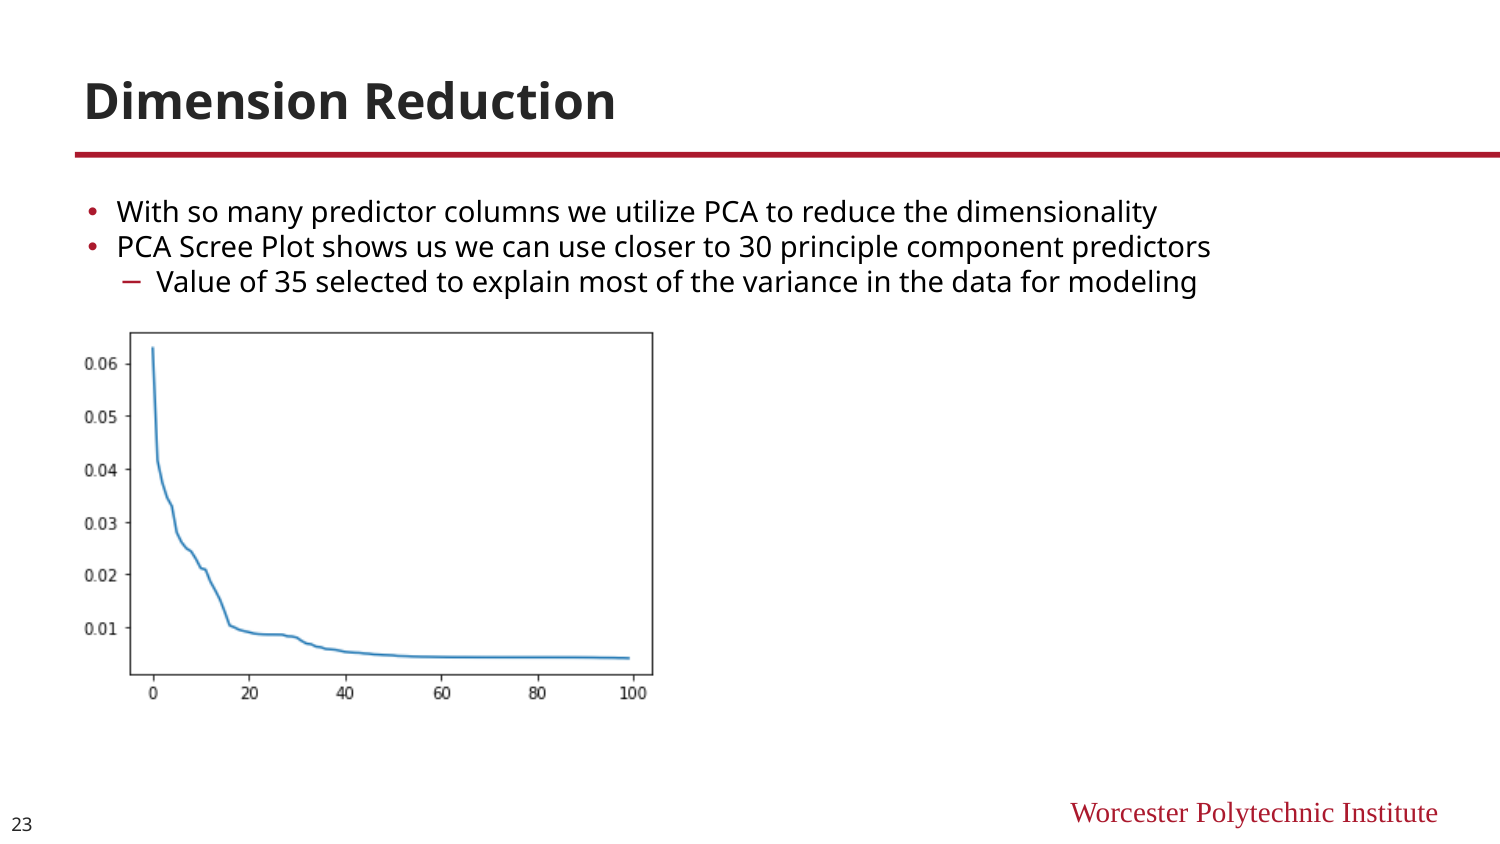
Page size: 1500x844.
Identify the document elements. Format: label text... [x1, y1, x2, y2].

list With so many predictor columns we utilize PCA to reduce the dimensionality PCA Scree Plot shows us we can use closer to 30 principle component predictors Value of 35 selected to explain most of the variance in the data for modeling [72, 187, 1389, 712]
slide_number ‹#› [0, 807, 57, 844]
title Dimension Reduction [72, 61, 1085, 135]
picture [71, 323, 663, 712]
